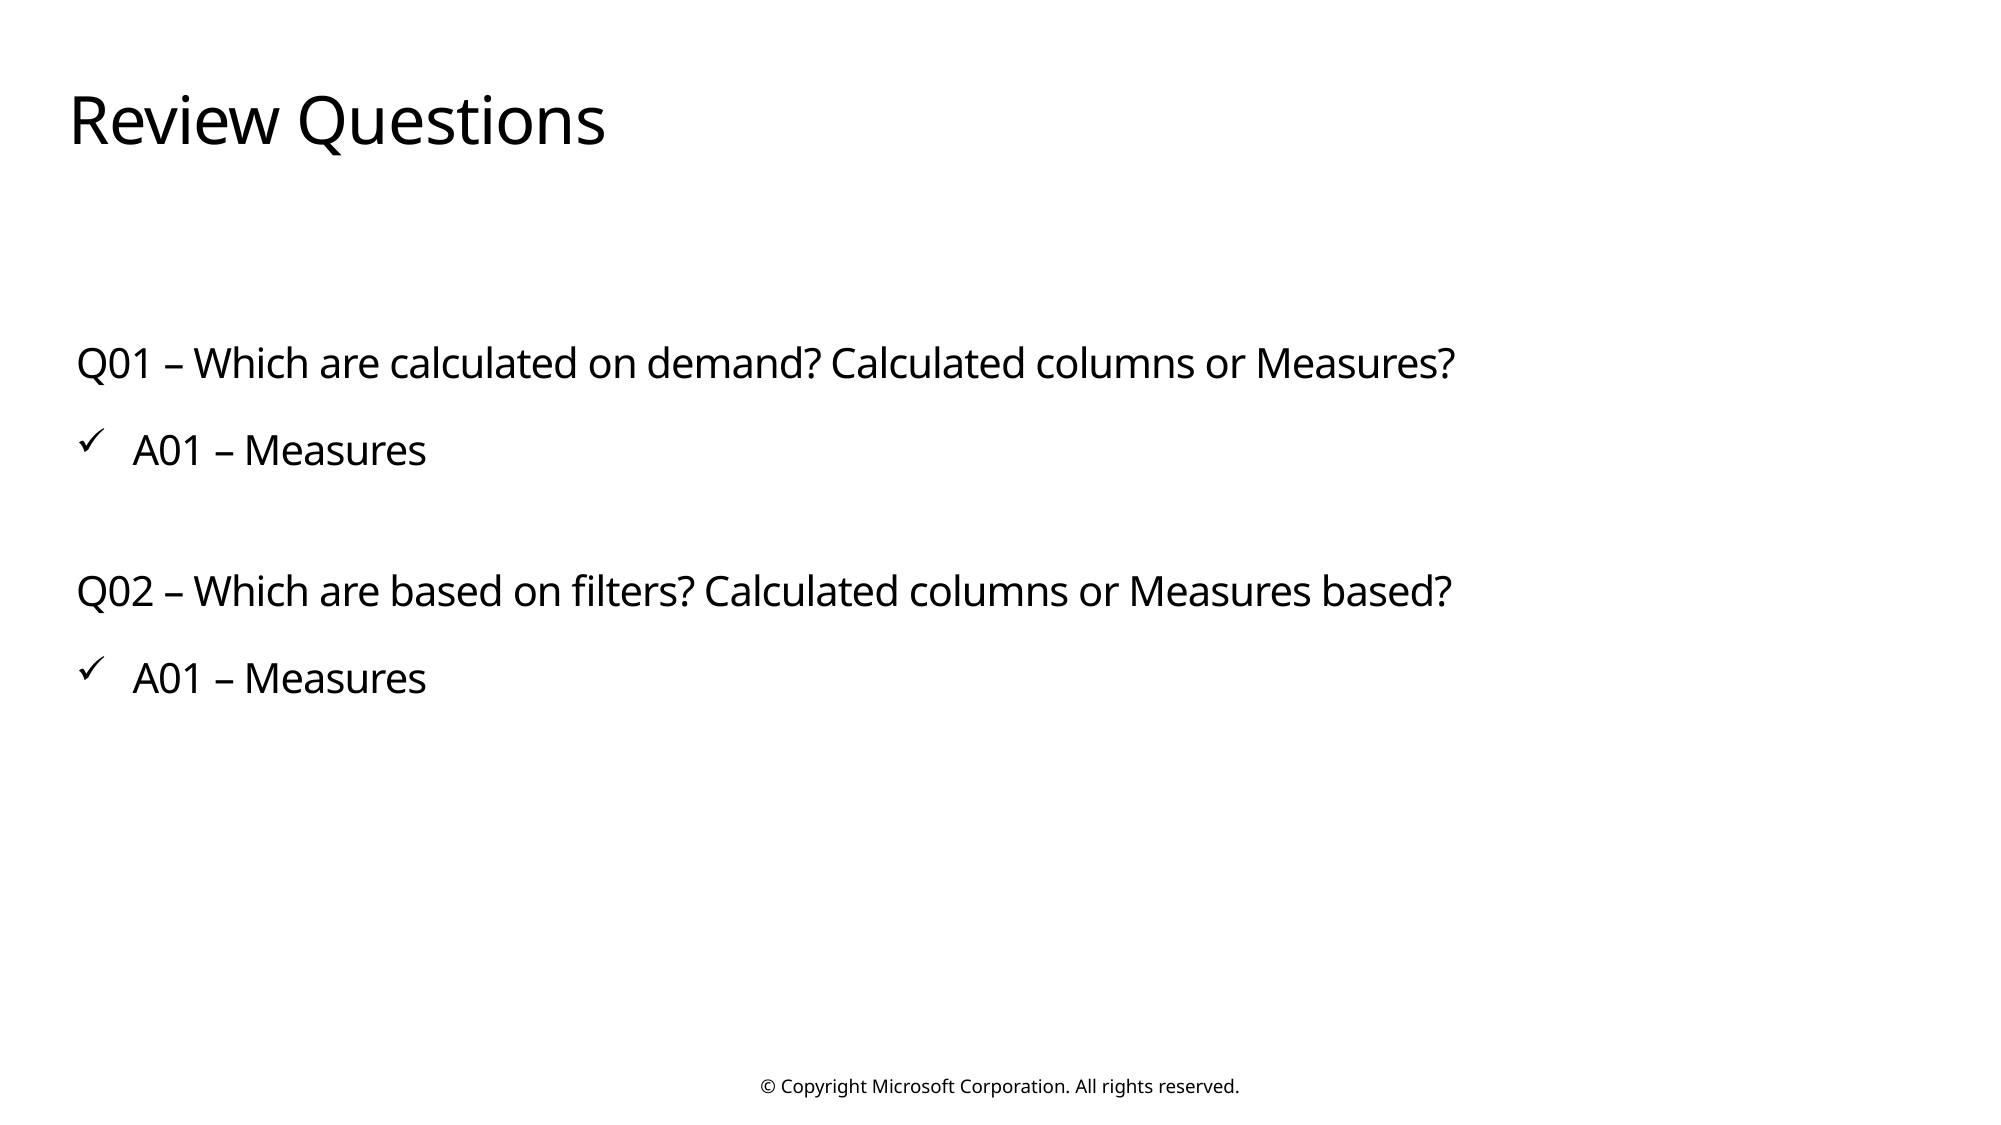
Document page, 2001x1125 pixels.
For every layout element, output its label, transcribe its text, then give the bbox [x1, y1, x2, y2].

text_box Q01 – Which are calculated on demand? Calculated columns or Measures? A01 – Measures Q02 – Which are based on filters? Calculated columns or Measures based? A01 – Measures [76, 321, 1647, 717]
title Review Questions [68, 72, 1930, 184]
